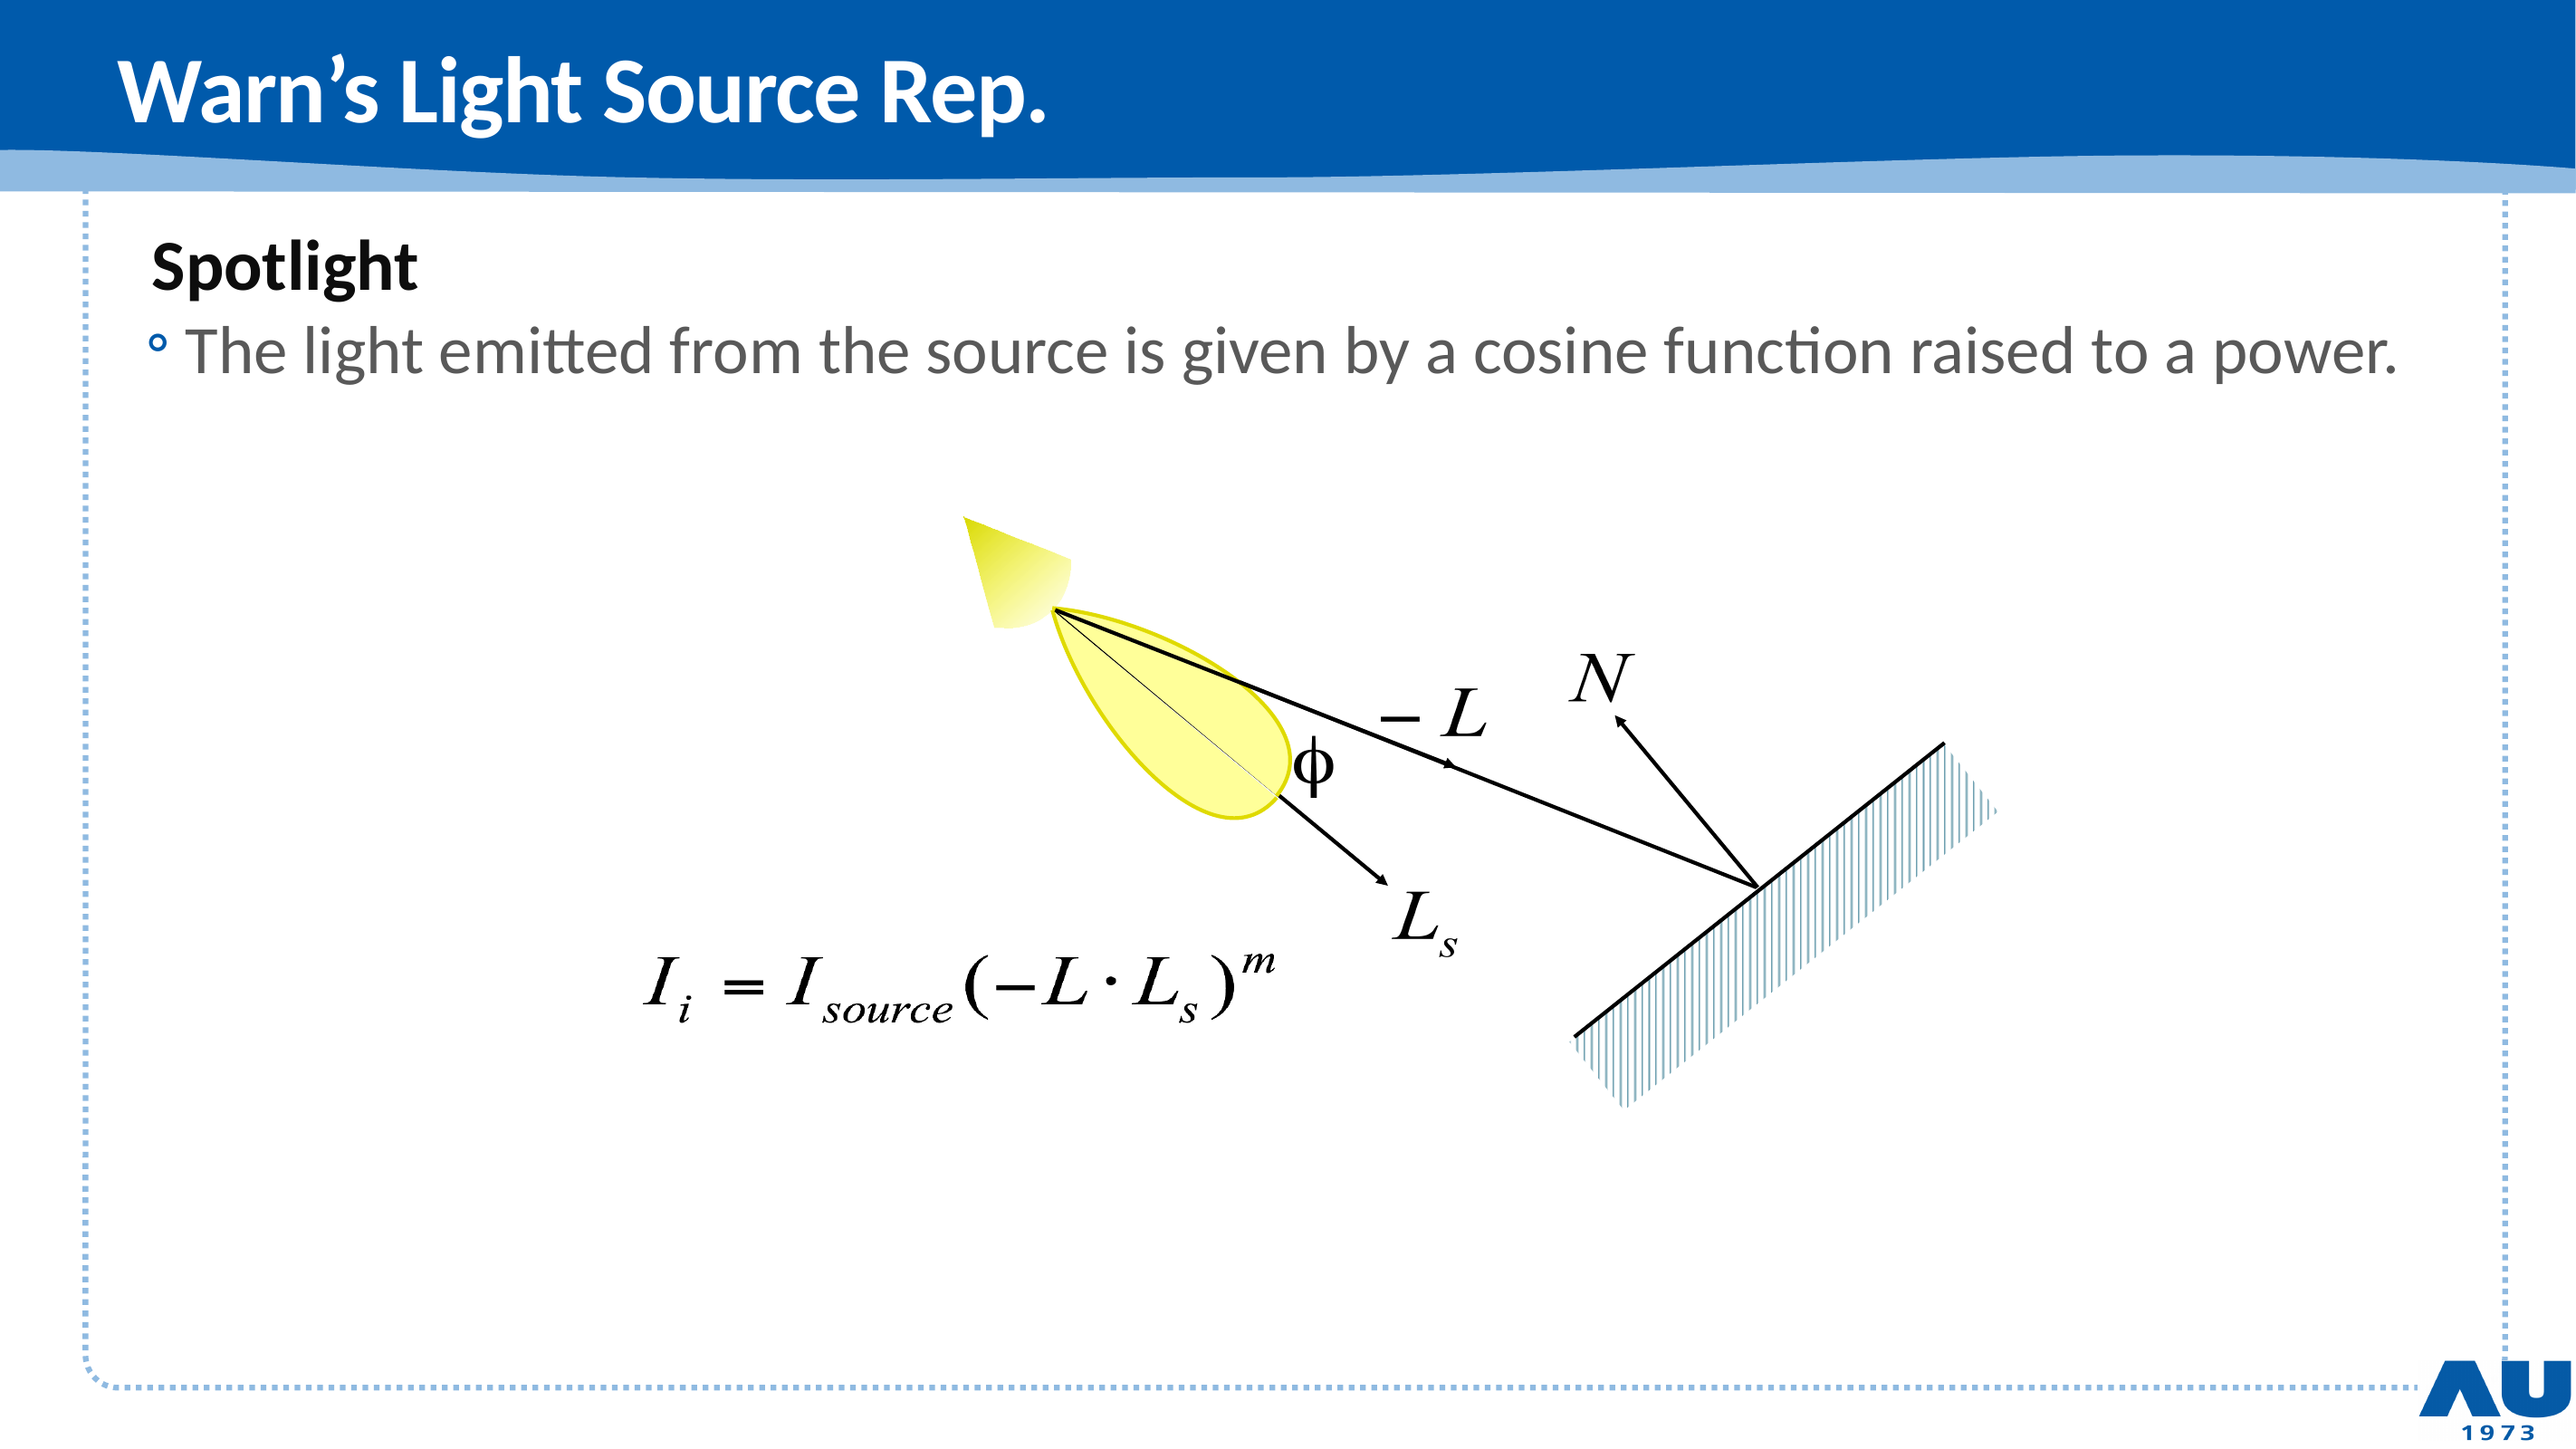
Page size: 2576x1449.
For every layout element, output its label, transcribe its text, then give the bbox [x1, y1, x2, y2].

text_box [1425, 755, 1457, 769]
picture [1379, 867, 1478, 975]
picture [1285, 716, 1356, 813]
text_box [963, 516, 1063, 629]
text_box [1569, 743, 1998, 1111]
picture [1365, 670, 1505, 749]
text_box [1010, 559, 1318, 847]
title Warn’s Light Source Rep. [103, 18, 2486, 169]
picture [2418, 1360, 2571, 1441]
list Spotlight The light emitted from the source is given by a cosine function raised to a power. [103, 228, 2486, 1388]
picture [630, 926, 1292, 1041]
picture [1554, 635, 1652, 719]
